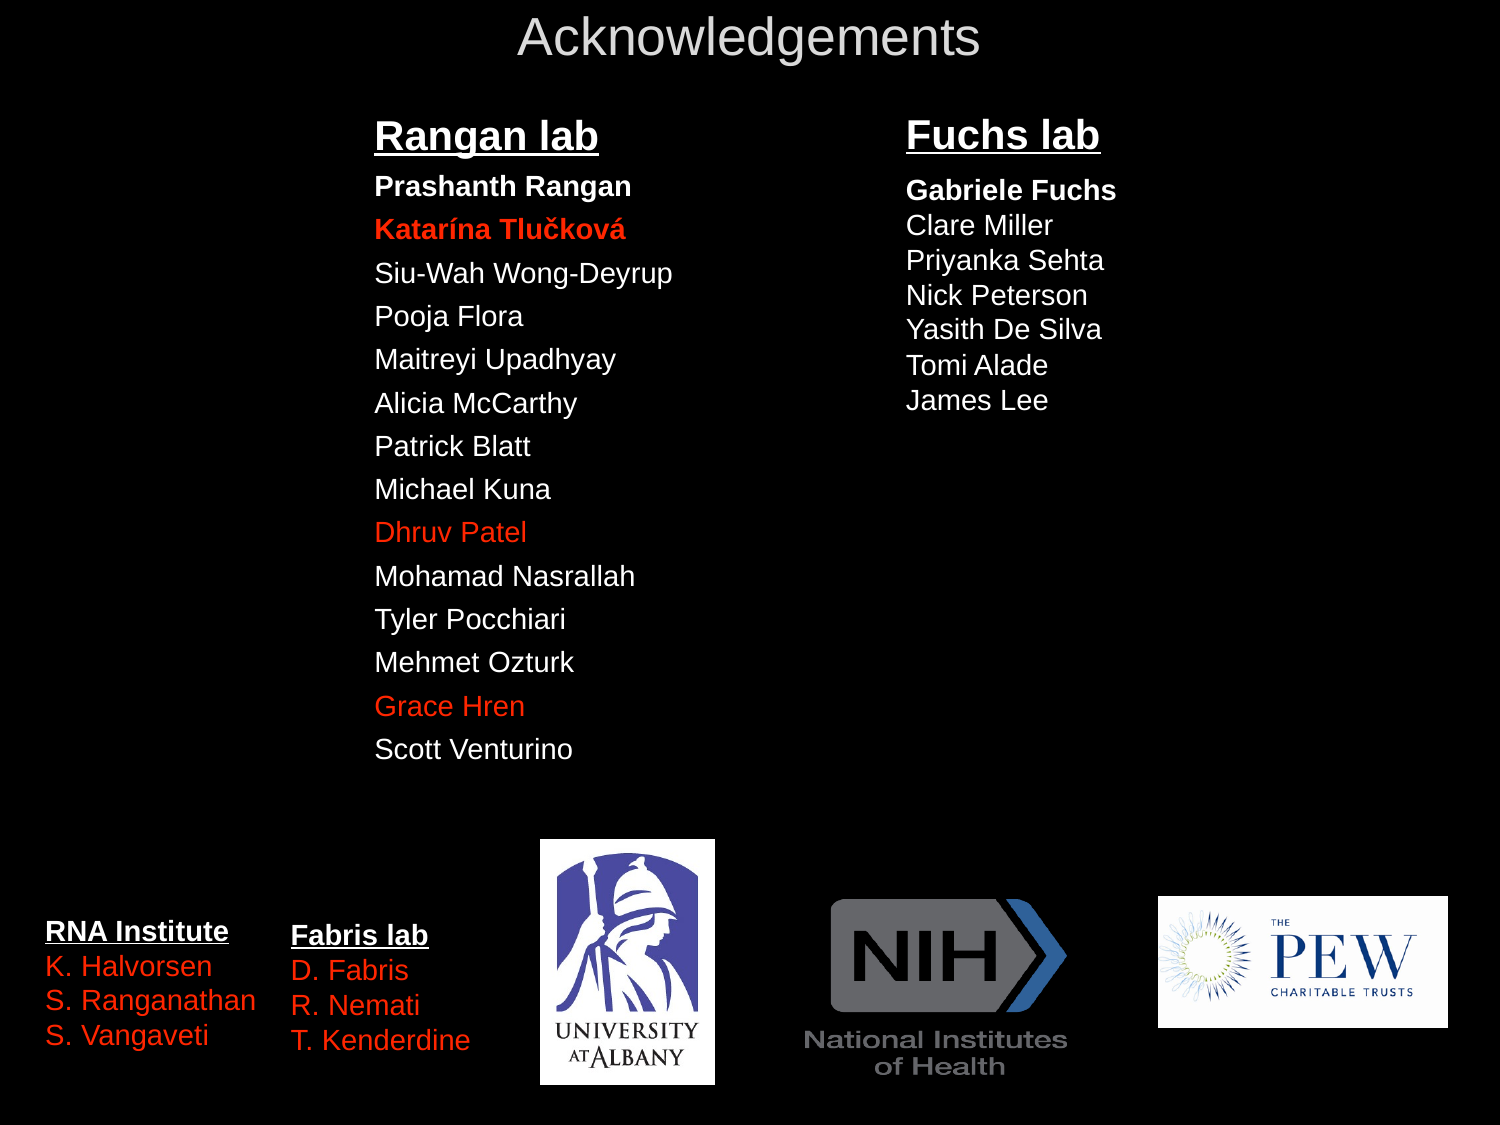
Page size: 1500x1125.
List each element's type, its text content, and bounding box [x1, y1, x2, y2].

text_box Fabris lab D. Fabris R. Nemati T. Kenderdine [283, 908, 480, 1064]
picture [539, 839, 715, 1085]
text_box RNA Institute K. Halvorsen S. Ranganathan S. Vangaveti [37, 904, 265, 1059]
title Acknowledgements [0, 0, 1500, 75]
picture [805, 899, 1068, 1076]
picture [1158, 895, 1448, 1028]
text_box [366, 97, 1134, 777]
